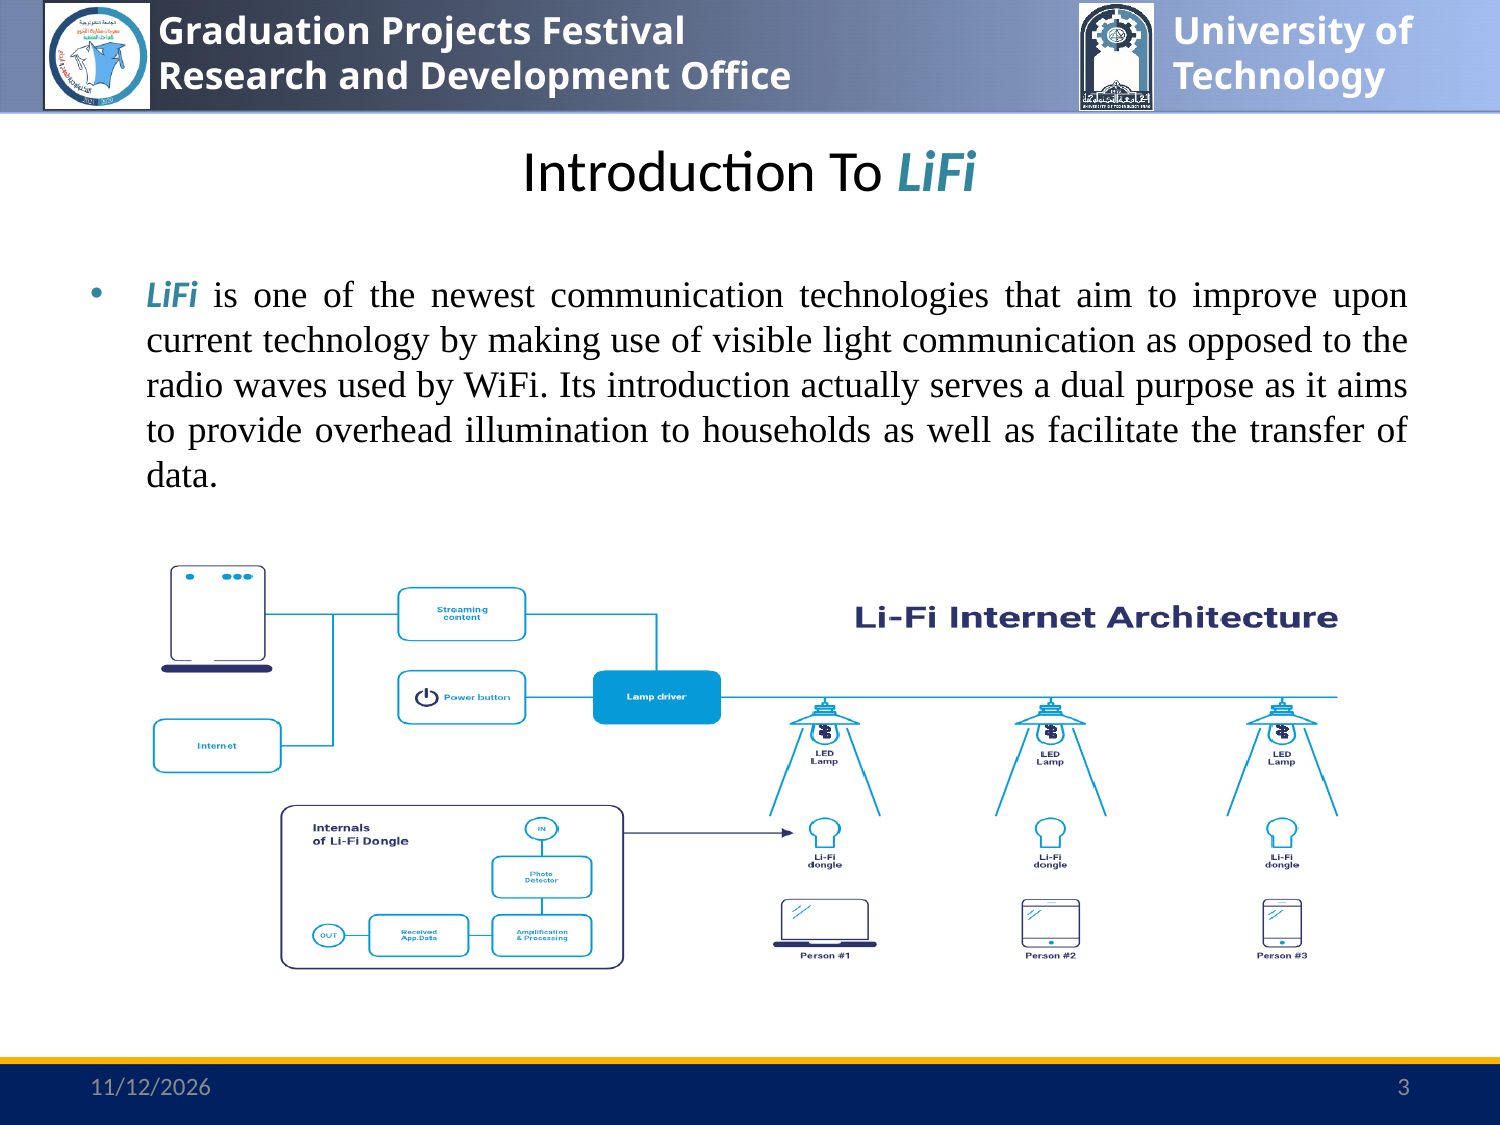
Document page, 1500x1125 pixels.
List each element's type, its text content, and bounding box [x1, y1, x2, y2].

slide_number 3 [1074, 1055, 1425, 1116]
picture [45, 3, 150, 109]
title Introduction To LiFi [75, 125, 1425, 233]
picture [1079, 3, 1154, 111]
list LiFi is one of the newest communication technologies that aim to improve upon current technology by making use of visible light communication as opposed to the radio waves used by WiFi. Its introduction actually serves a dual purpose as it aims to provide overhead illumination to households as well as facilitate the transfer of data. [75, 262, 1425, 1005]
footer [512, 1055, 988, 1116]
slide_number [75, 1055, 425, 1116]
picture [124, 538, 1376, 1000]
